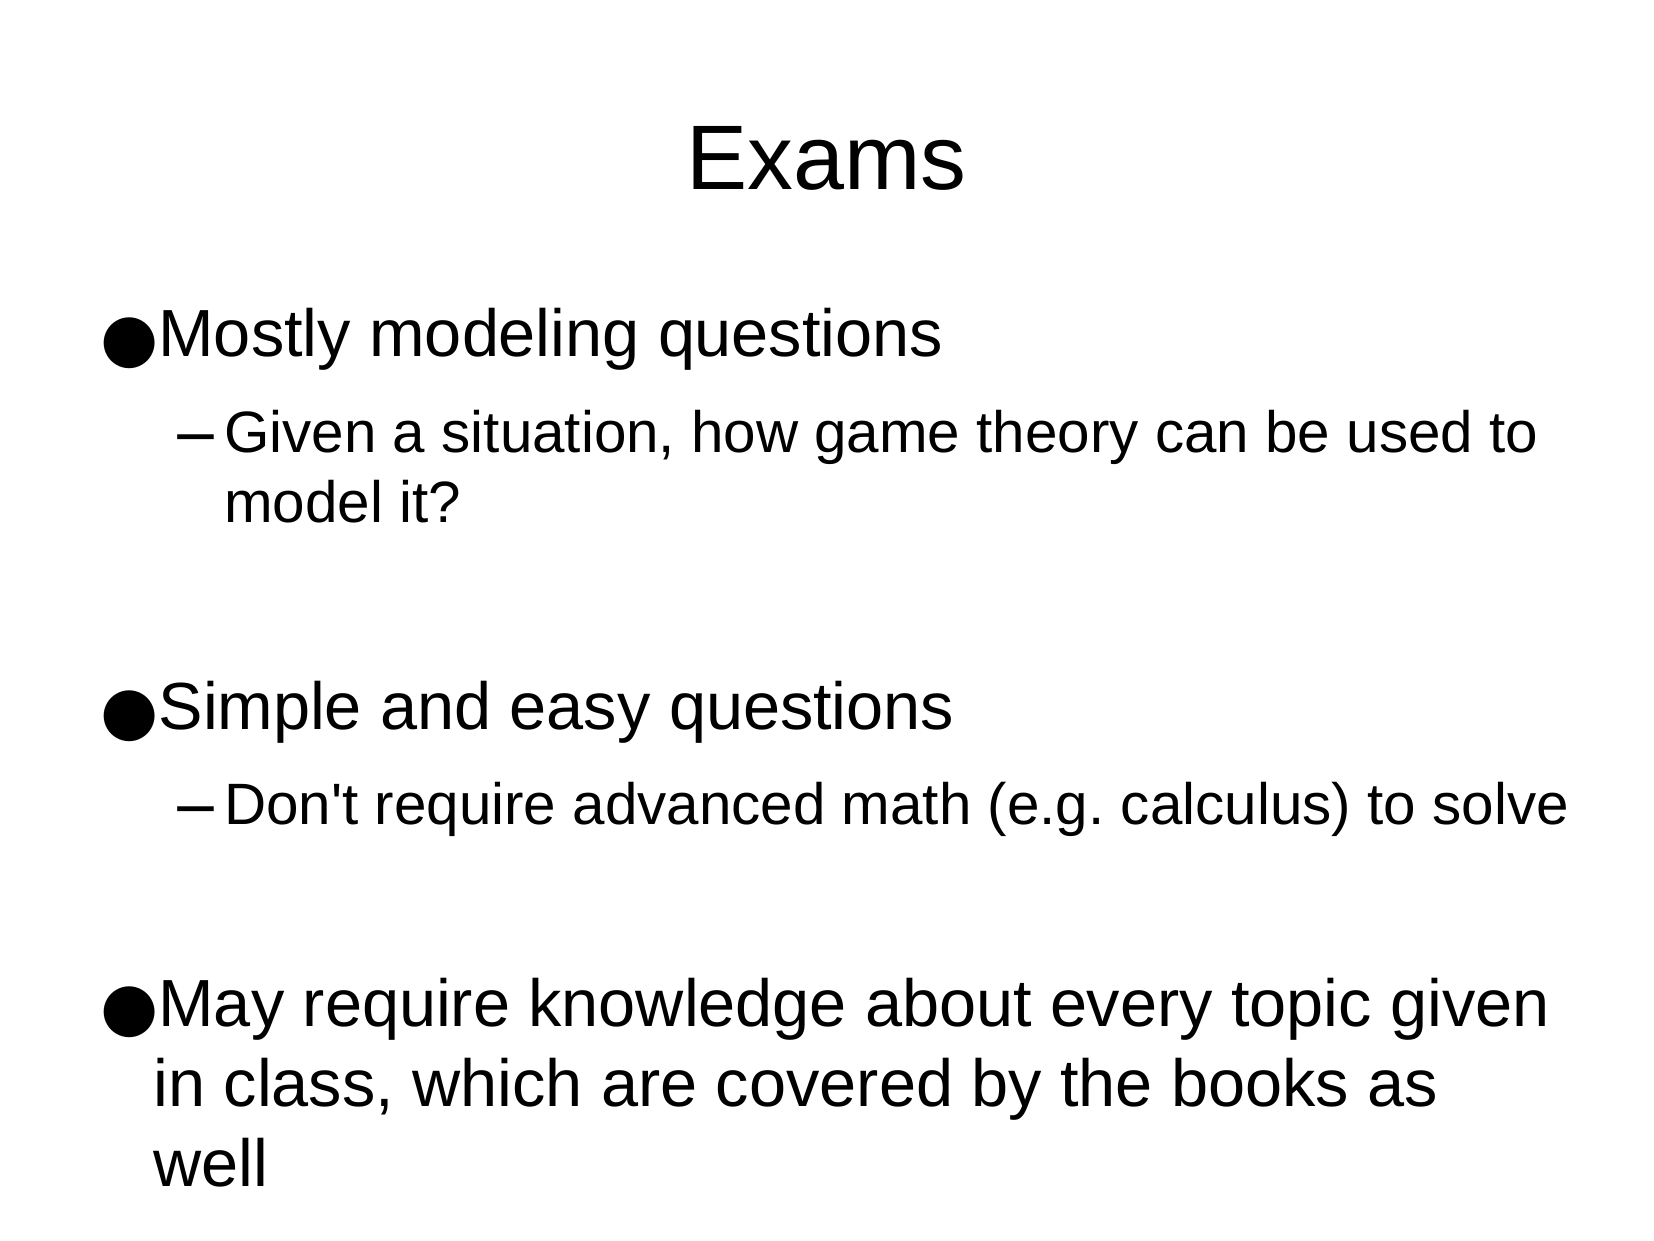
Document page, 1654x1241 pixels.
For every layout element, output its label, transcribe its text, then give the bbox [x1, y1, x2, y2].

text_box Exams [82, 49, 1571, 257]
text_box Mostly modeling questions Given a situation, how game theory can be used to model it? Simple and easy questions Don't require advanced math (e.g. calculus) to solve May require knowledge about every topic given in class, which are covered by the books as well [82, 290, 1571, 1010]
